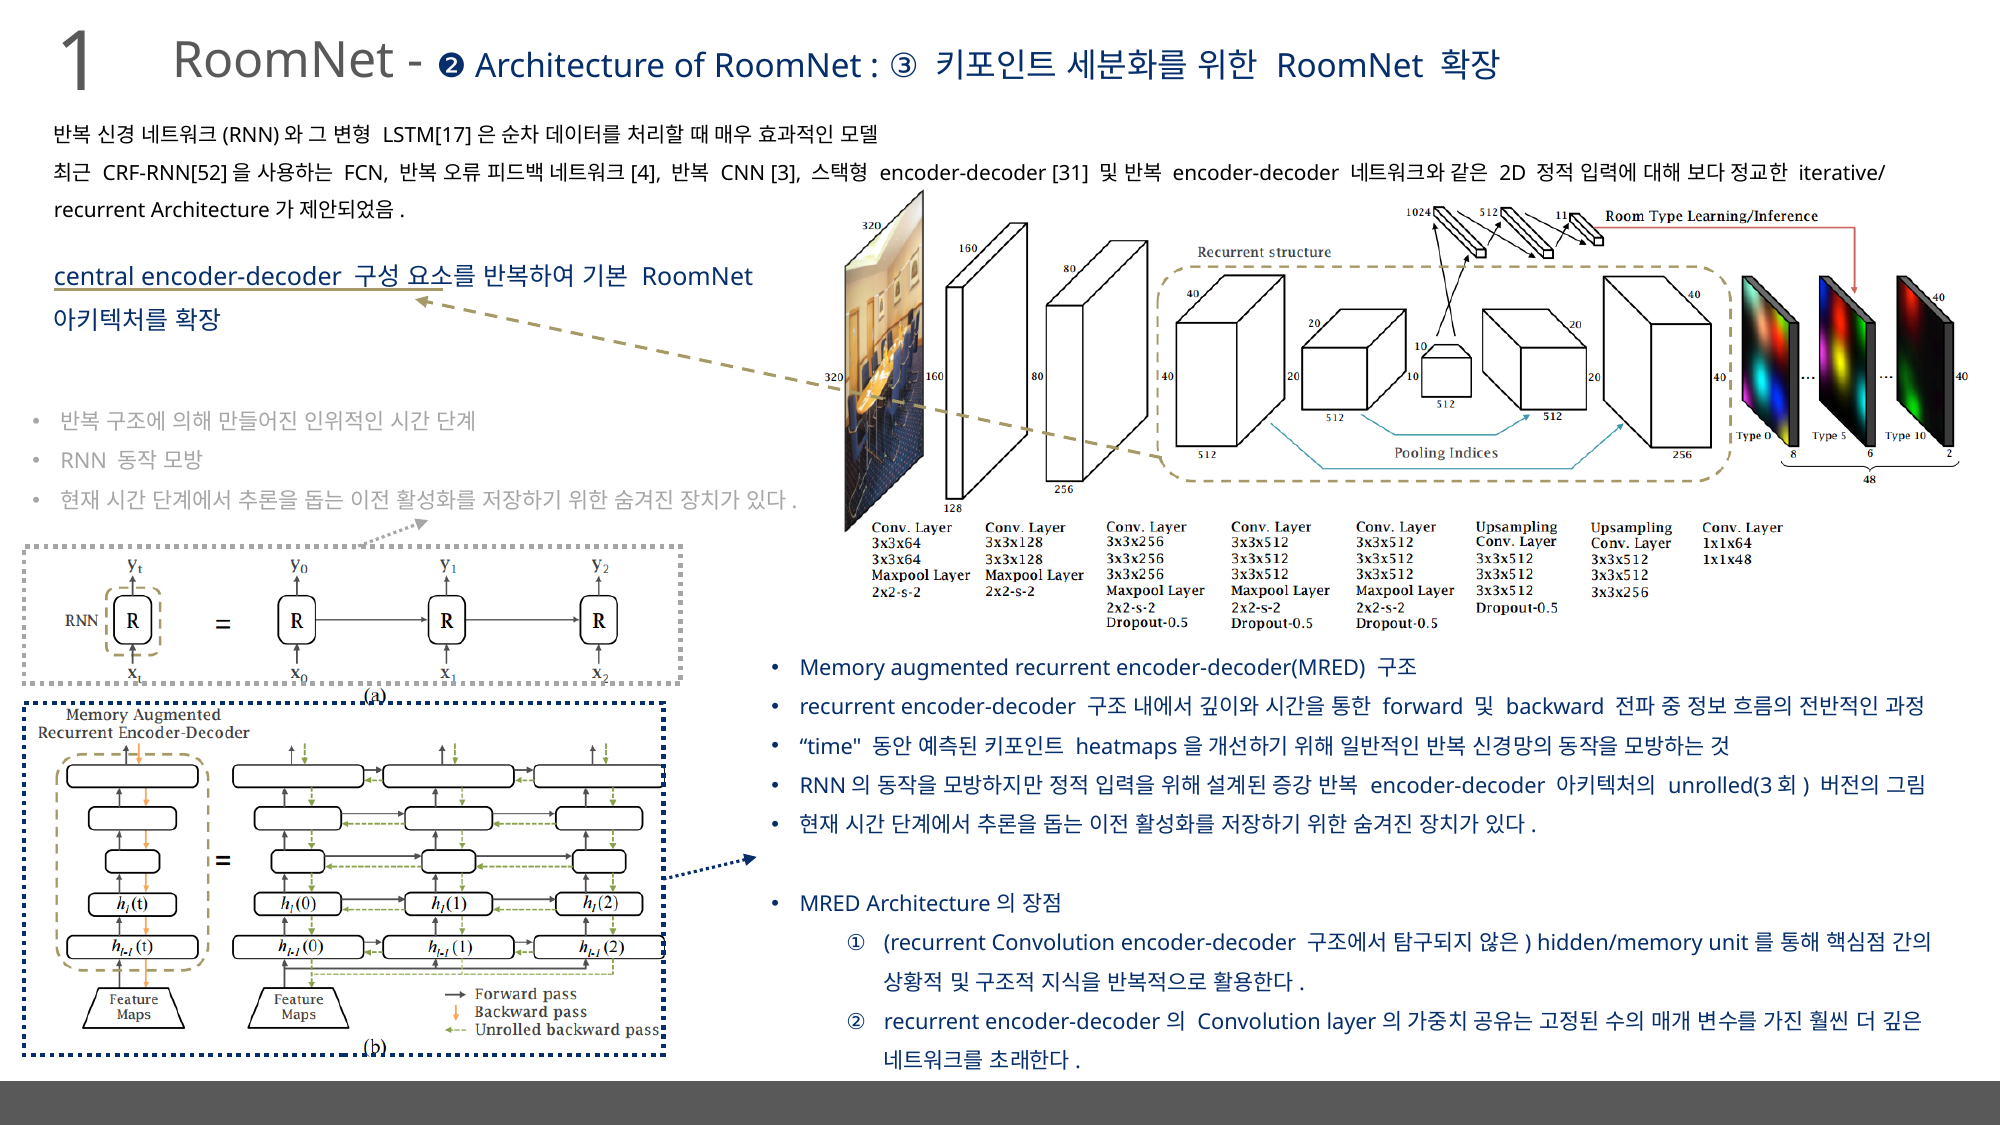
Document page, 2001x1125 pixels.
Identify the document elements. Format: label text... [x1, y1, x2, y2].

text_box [663, 857, 757, 879]
text_box Memory augmented recurrent encoder-decoder(MRED) 구조 recurrent encoder-decoder 구조 내에서 깊이와 시간을 통한 forward 및 backward 전파 중 정보 흐름의 전반적인 과정 “time" 동안 예측된 키포인트 heatmaps을 개선하기 위해 일반적인 반복 신경망의 동작을 모방하는 것 RNN의 동작을 모방하지만 정적 입력을 위해 설계된 증강 반복 encoder-decoder 아키텍처의 unrolled(3회) 버전의 그림 현재 시간 단계에서 추론을 돕는 이전 활성화를 저장하기 위한 숨겨진 장치가 있다. MRED Architecture의 장점 (recurrent Convolution encoder-decoder 구조에서 탐구되지 않은) hidden/memory unit를 통해 핵심점 간의 상황적 및 구조적 지식을 반복적으로 활용한다. recurrent encoder-decoder의 Convolution layer의 가중치 공유는 고정된 수의 매개 변수를 가진 훨씬 더 깊은 네트워크를 초래한다. [756, 633, 1992, 1081]
text_box 반복 신경 네트워크(RNN)와 그 변형 LSTM[17]은 순차 데이터를 처리할 때 매우 효과적인 모델 최근 CRF-RNN[52]을 사용하는 FCN, 반복 오류 피드백 네트워크[4], 반복 CNN [3], 스택형 encoder-decoder [31] 및 반복 encoder-decoder 네트워크와 같은 2D 정적 입력에 대해 보다 정교한 iterative/recurrent Architecture가 제안되었음. [39, 102, 1976, 230]
picture [23, 548, 681, 1063]
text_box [352, 517, 429, 549]
text_box central encoder-decoder 구성 요소를 반복하여 기본 RoomNet 아키텍처를 확장 [39, 237, 778, 343]
text_box 반복 구조에 의해 만들어진 인위적인 시간 단계 RNN 동작 모방 현재 시간 단계에서 추론을 돕는 이전 활성화를 저장하기 위한 숨겨진 장치가 있다. [17, 387, 789, 521]
picture [789, 148, 1992, 643]
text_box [414, 299, 1162, 458]
text_box RoomNet - ❷ Architecture of RoomNet : ③ 키포인트 세분화를 위한 RoomNet 확장 [157, 20, 1625, 95]
text_box 1 [23, 0, 135, 115]
text_box [0, 1080, 2000, 1125]
